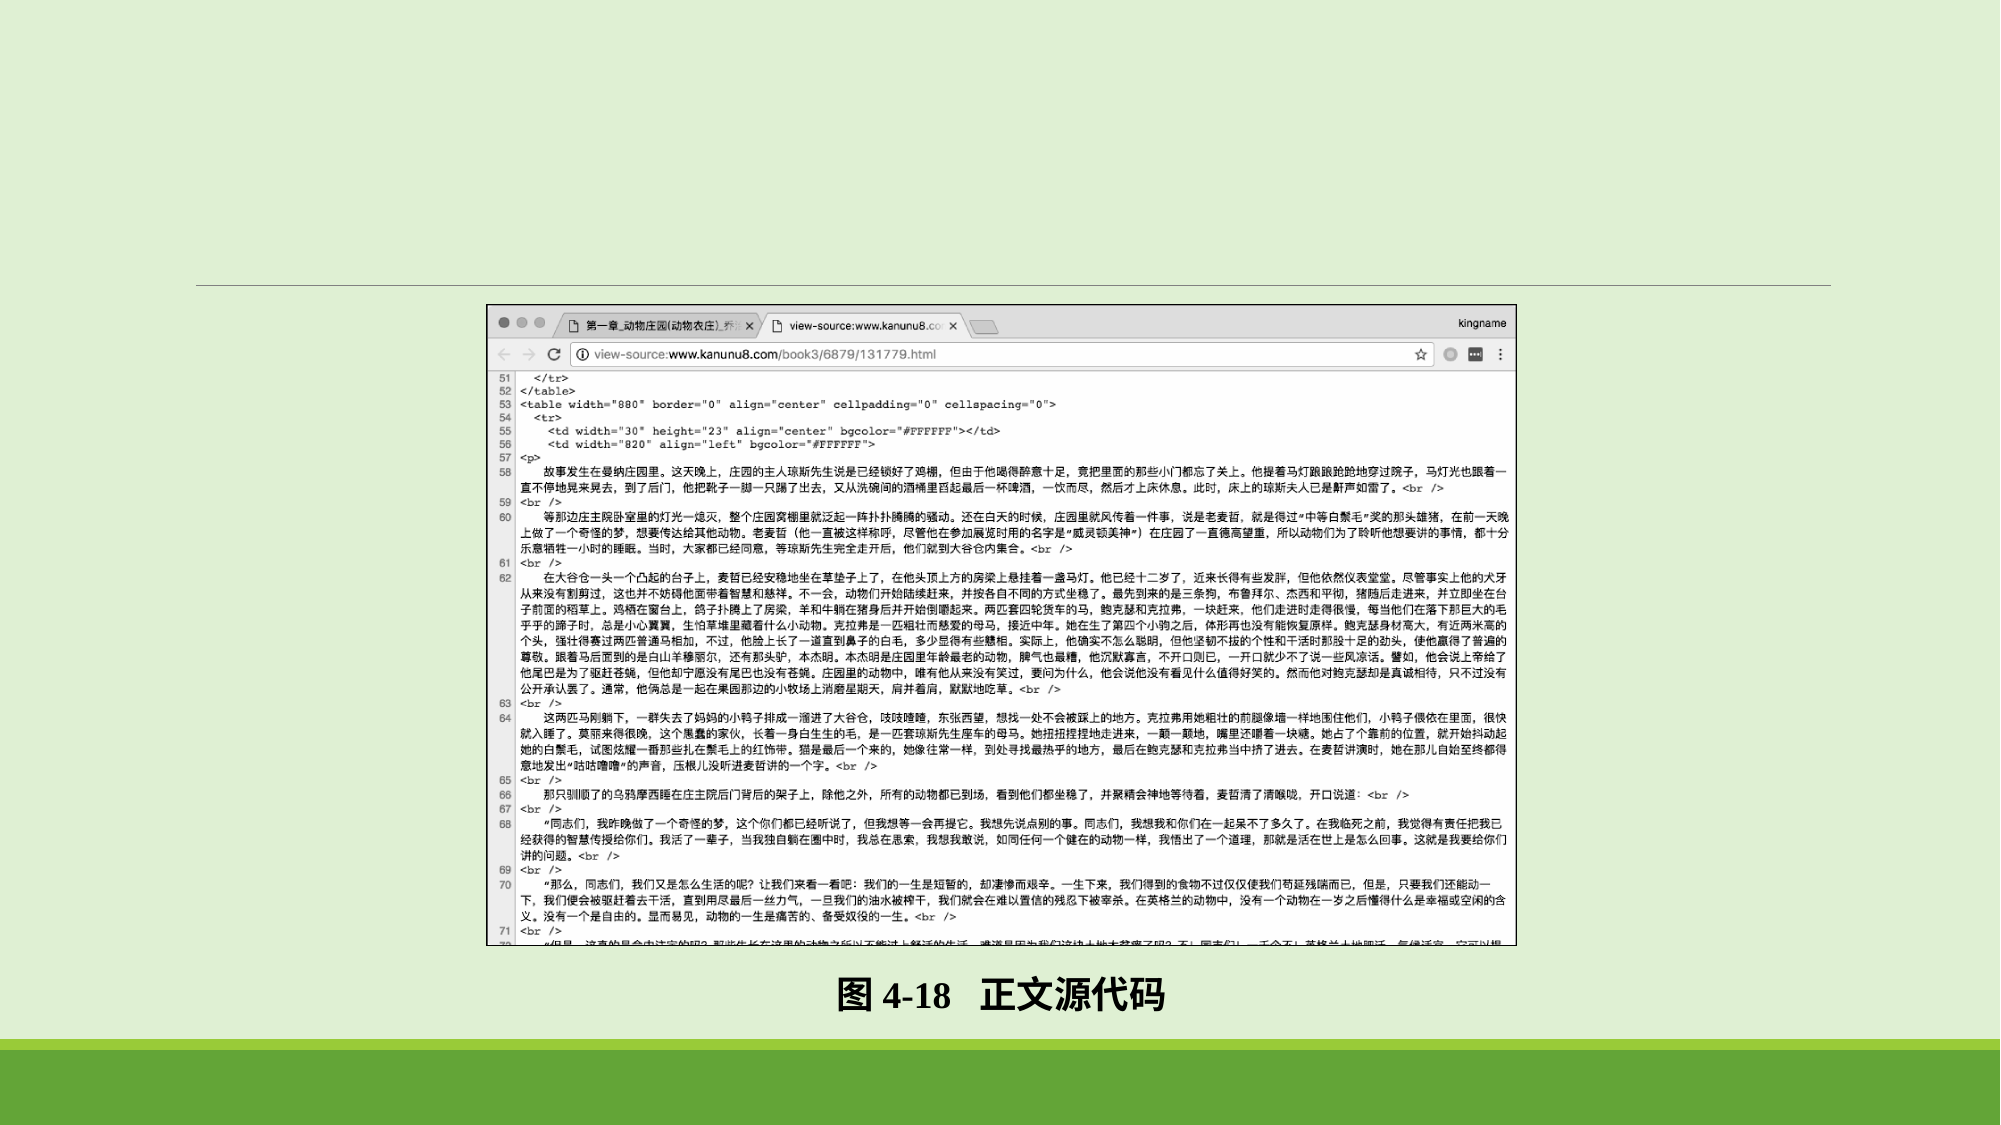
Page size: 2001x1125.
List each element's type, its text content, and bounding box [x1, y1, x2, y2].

picture [485, 304, 1518, 947]
text_box 图4-18 正文源代码 [821, 963, 1182, 1024]
